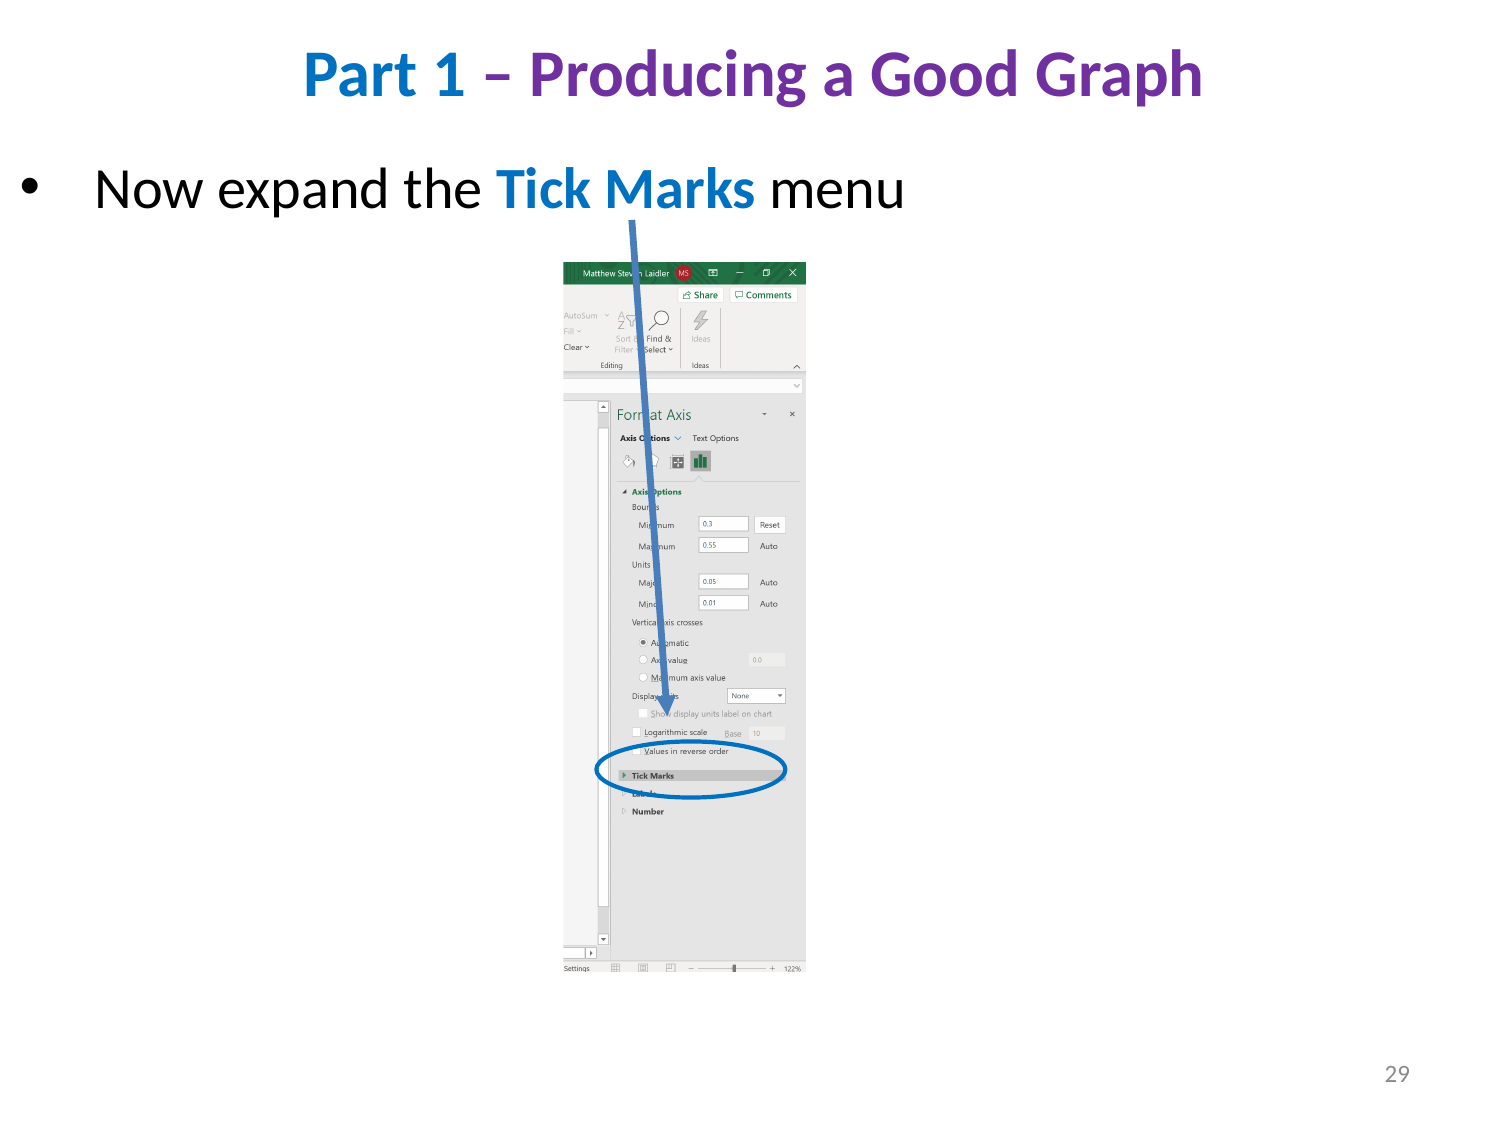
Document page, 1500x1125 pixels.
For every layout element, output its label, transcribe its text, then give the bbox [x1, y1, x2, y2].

text_box Part 1 – Producing a Good Graph [79, 0, 1430, 141]
slide_number 29 [1074, 1042, 1425, 1103]
title Now expand the Tick Marks menu [4, 126, 1500, 245]
picture [562, 261, 807, 972]
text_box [631, 219, 668, 717]
